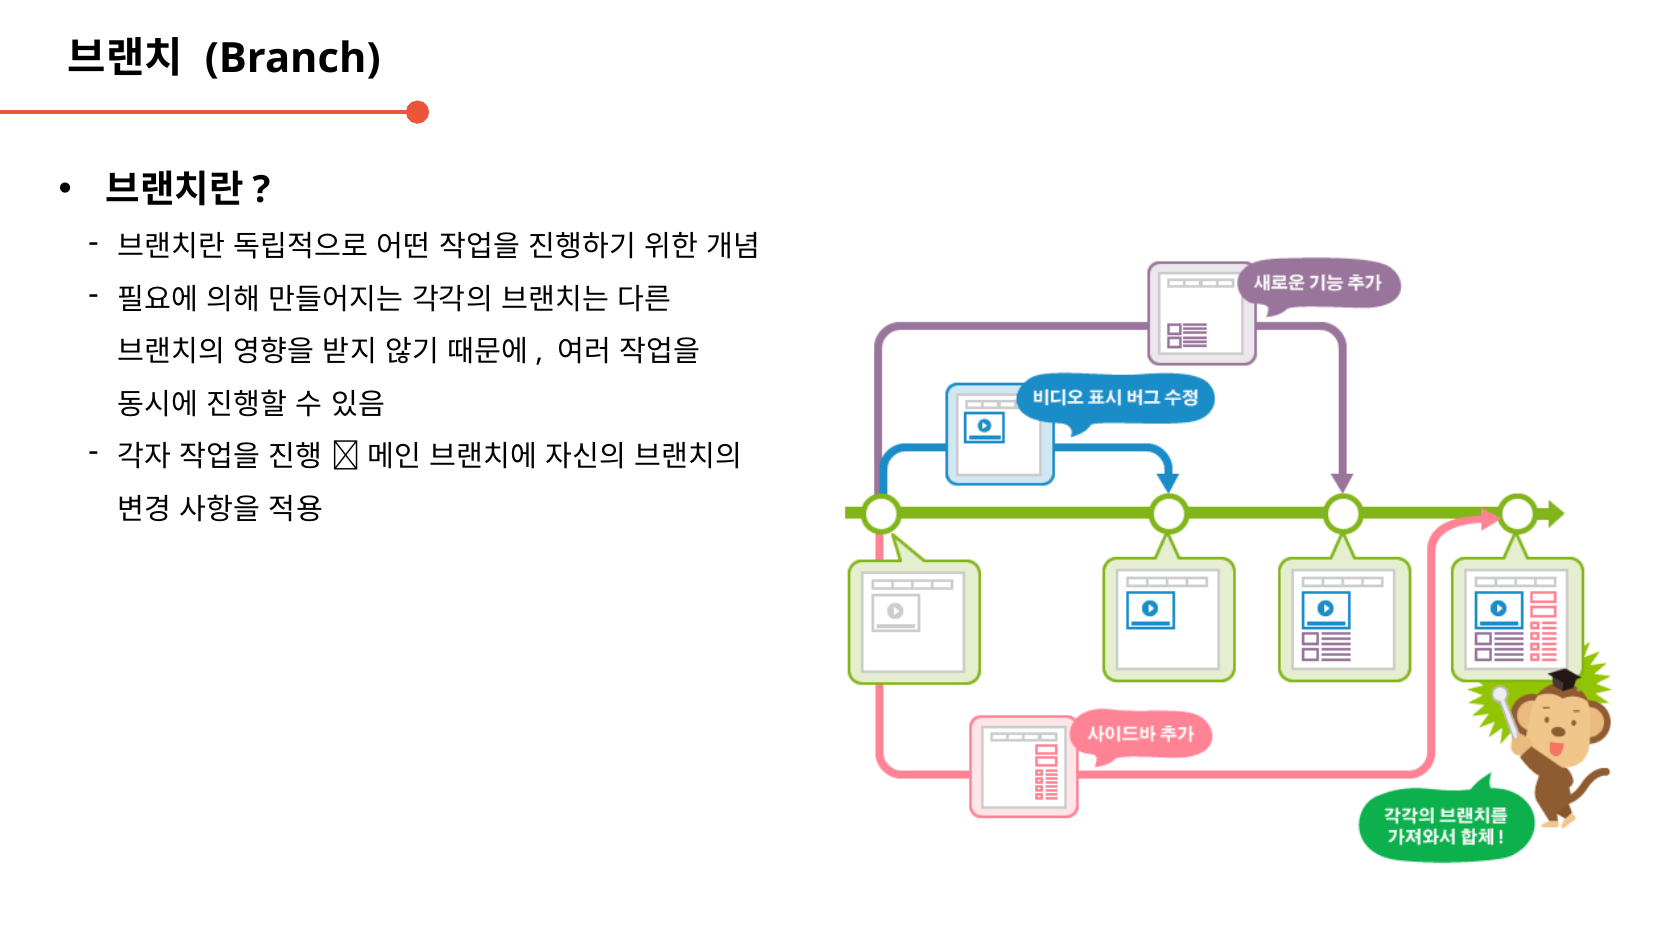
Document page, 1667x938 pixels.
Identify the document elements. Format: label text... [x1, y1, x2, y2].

text_box 브랜치 (Branch) [52, 23, 964, 88]
text_box 브랜치란? 브랜치란 독립적으로 어떤 작업을 진행하기 위한 개념 필요에 의해 만들어지는 각각의 브랜치는 다른 브랜치의 영향을 받지 않기 때문에, 여러 작업을 동시에 진행할 수 있음 각자 작업을 진행  메인 브랜치에 자신의 브랜치의 변경 사항을 적용 [43, 135, 782, 533]
picture [836, 243, 1628, 879]
